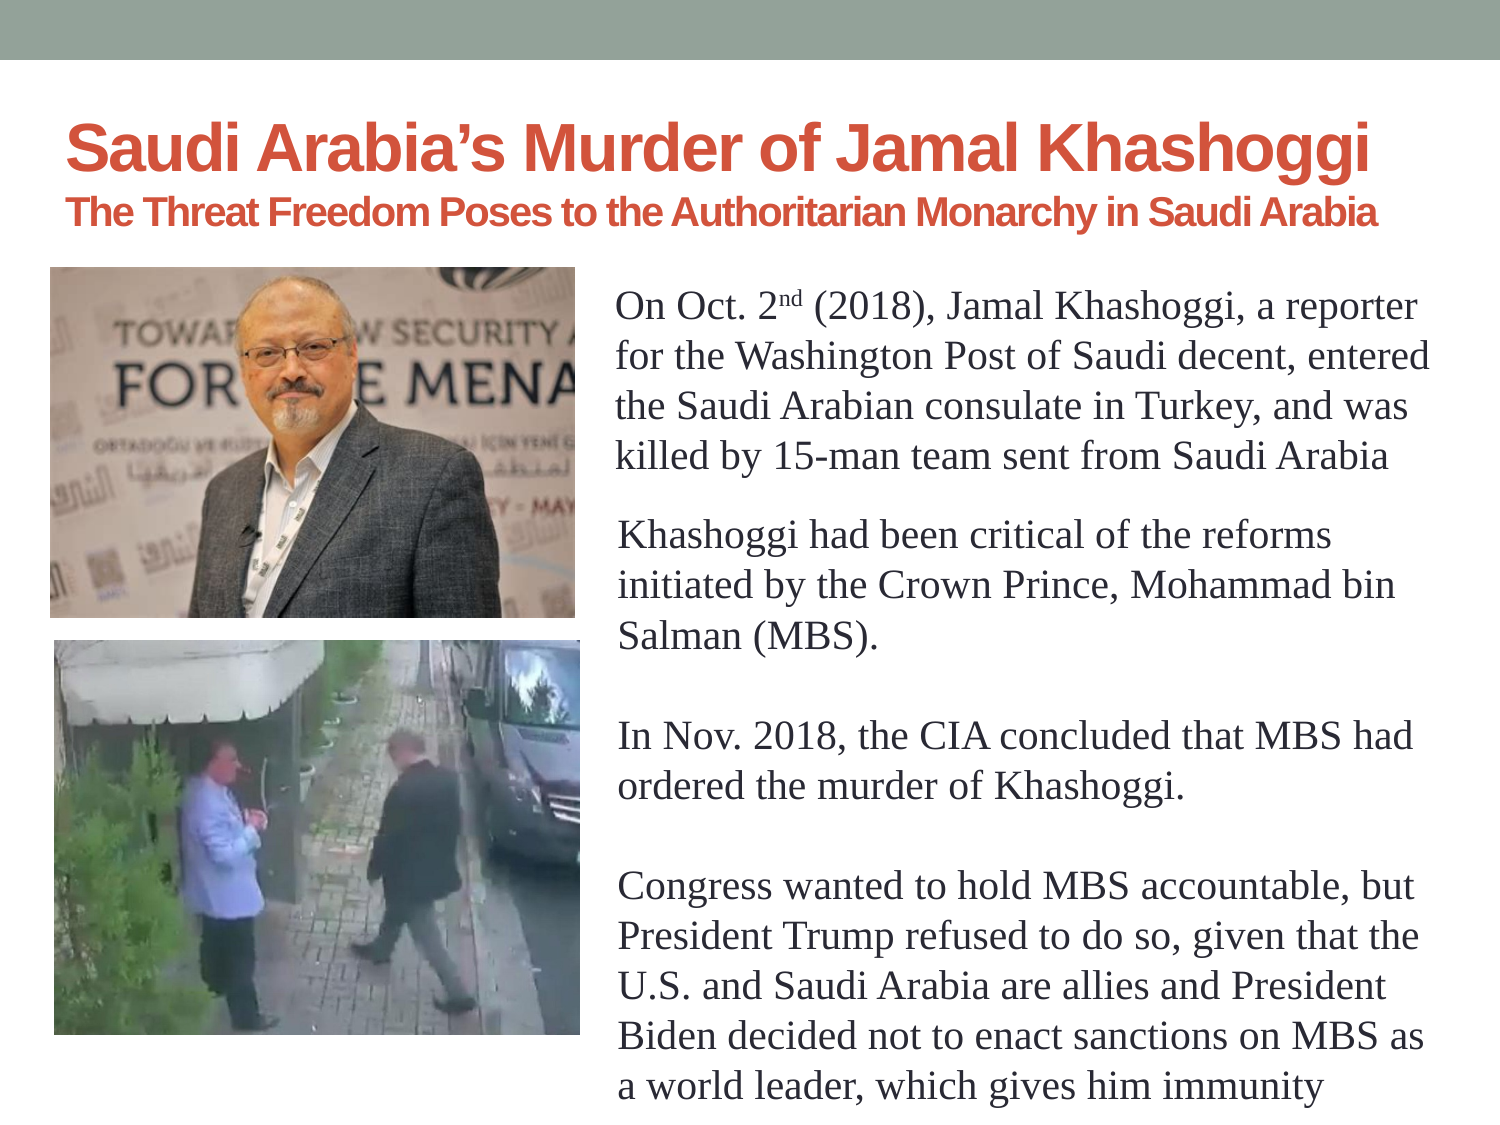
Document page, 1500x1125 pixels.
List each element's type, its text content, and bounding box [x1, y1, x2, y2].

picture [54, 640, 581, 1035]
text_box On Oct. 2nd (2018), Jamal Khashoggi, a reporter for the Washington Post of Saudi decent, entered the Saudi Arabian consulate in Turkey, and was killed by 15-man team sent from Saudi Arabia [600, 270, 1463, 486]
text_box Khashoggi had been critical of the reforms initiated by the Crown Prince, Mohammad bin Salman (MBS). In Nov. 2018, the CIA concluded that MBS had ordered the murder of Khashoggi. Congress wanted to hold MBS accountable, but President Trump refused to do so, given that the U.S. and Saudi Arabia are allies and President Biden decided not to enact sanctions on MBS as a world leader, which gives him immunity [602, 499, 1465, 1115]
title Saudi Arabia’s Murder of Jamal Khashoggi The Threat Freedom Poses to the Authoritarian Monarchy in Saudi Arabia [50, 87, 1400, 250]
picture [49, 267, 576, 619]
